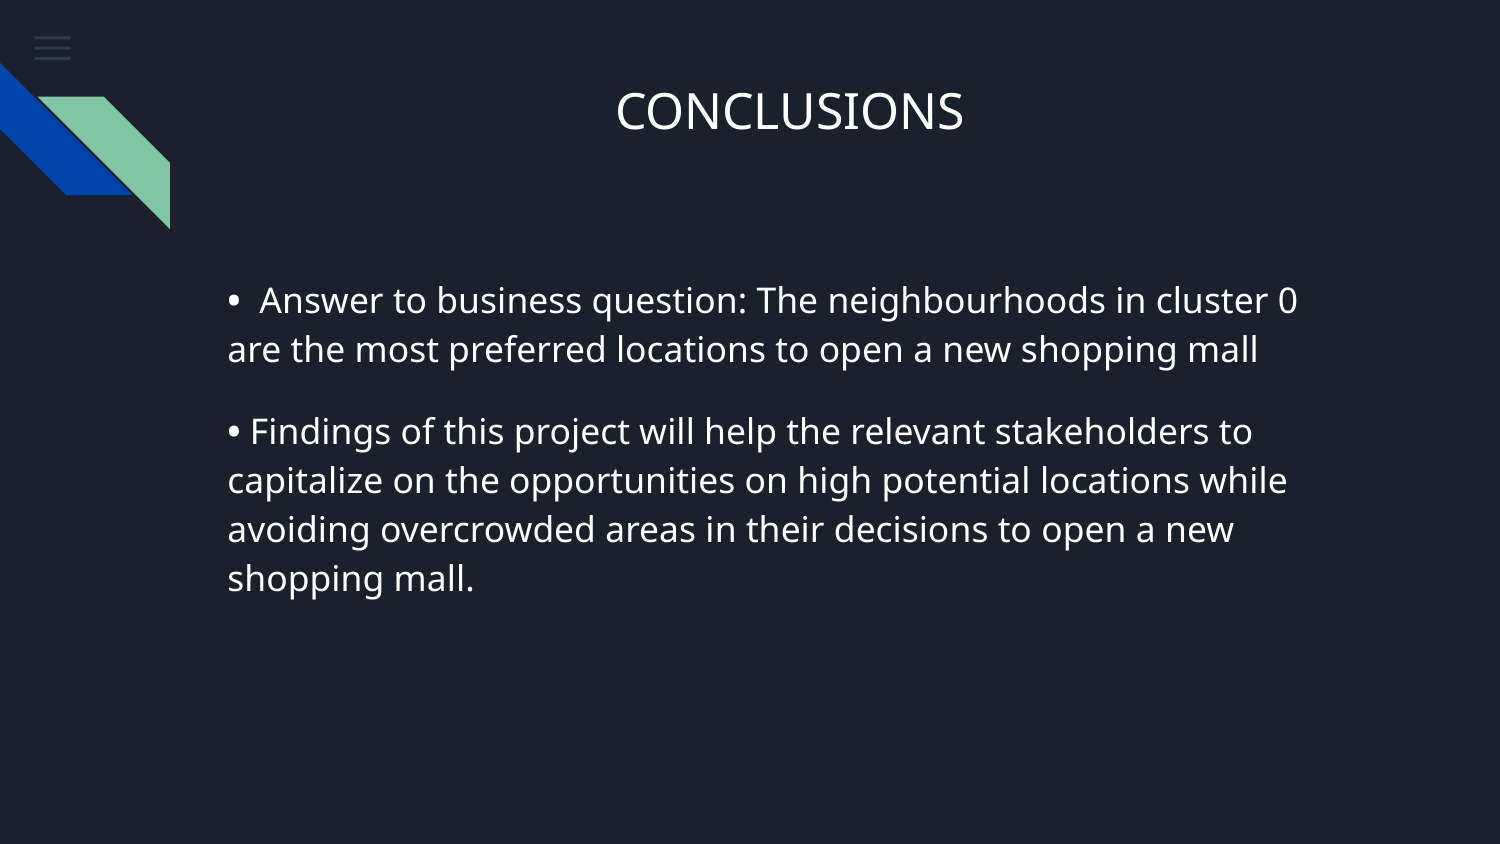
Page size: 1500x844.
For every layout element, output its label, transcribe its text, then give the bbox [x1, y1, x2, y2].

text_box • Answer to business question: The neighbourhoods in cluster 0 are the most preferred locations to open a new shopping mall • Findings of this project will help the relevant stakeholders to capitalize on the opportunities on high potential locations while avoiding overcrowded areas in their decisions to open a new shopping mall. [212, 257, 1368, 735]
text_box CONCLUSIONS [212, 64, 1368, 215]
